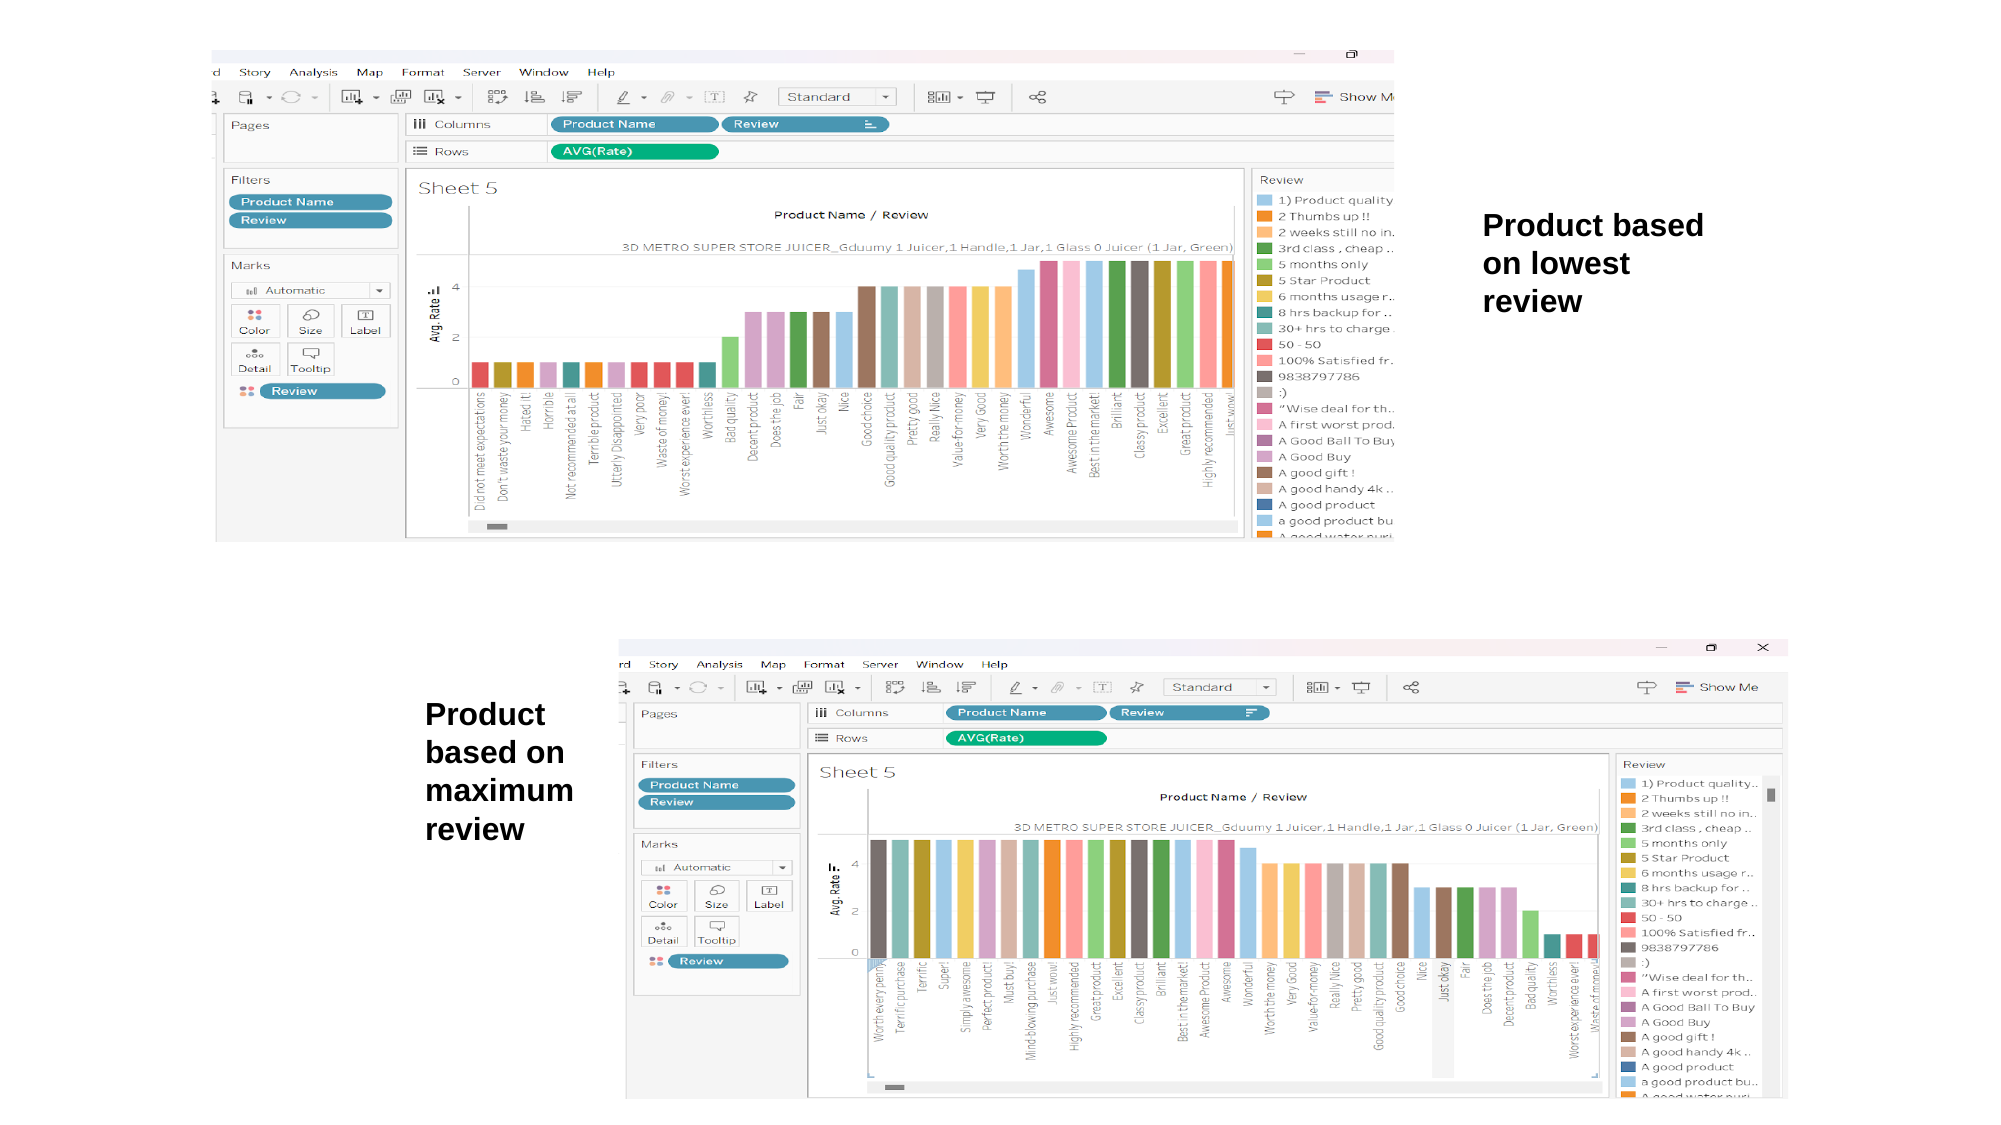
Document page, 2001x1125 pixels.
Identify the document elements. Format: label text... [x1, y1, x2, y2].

picture [211, 49, 1395, 542]
text_box Product based on maximum review [410, 685, 604, 854]
picture [618, 639, 1789, 1099]
text_box Product based on lowest review [1467, 196, 1739, 430]
